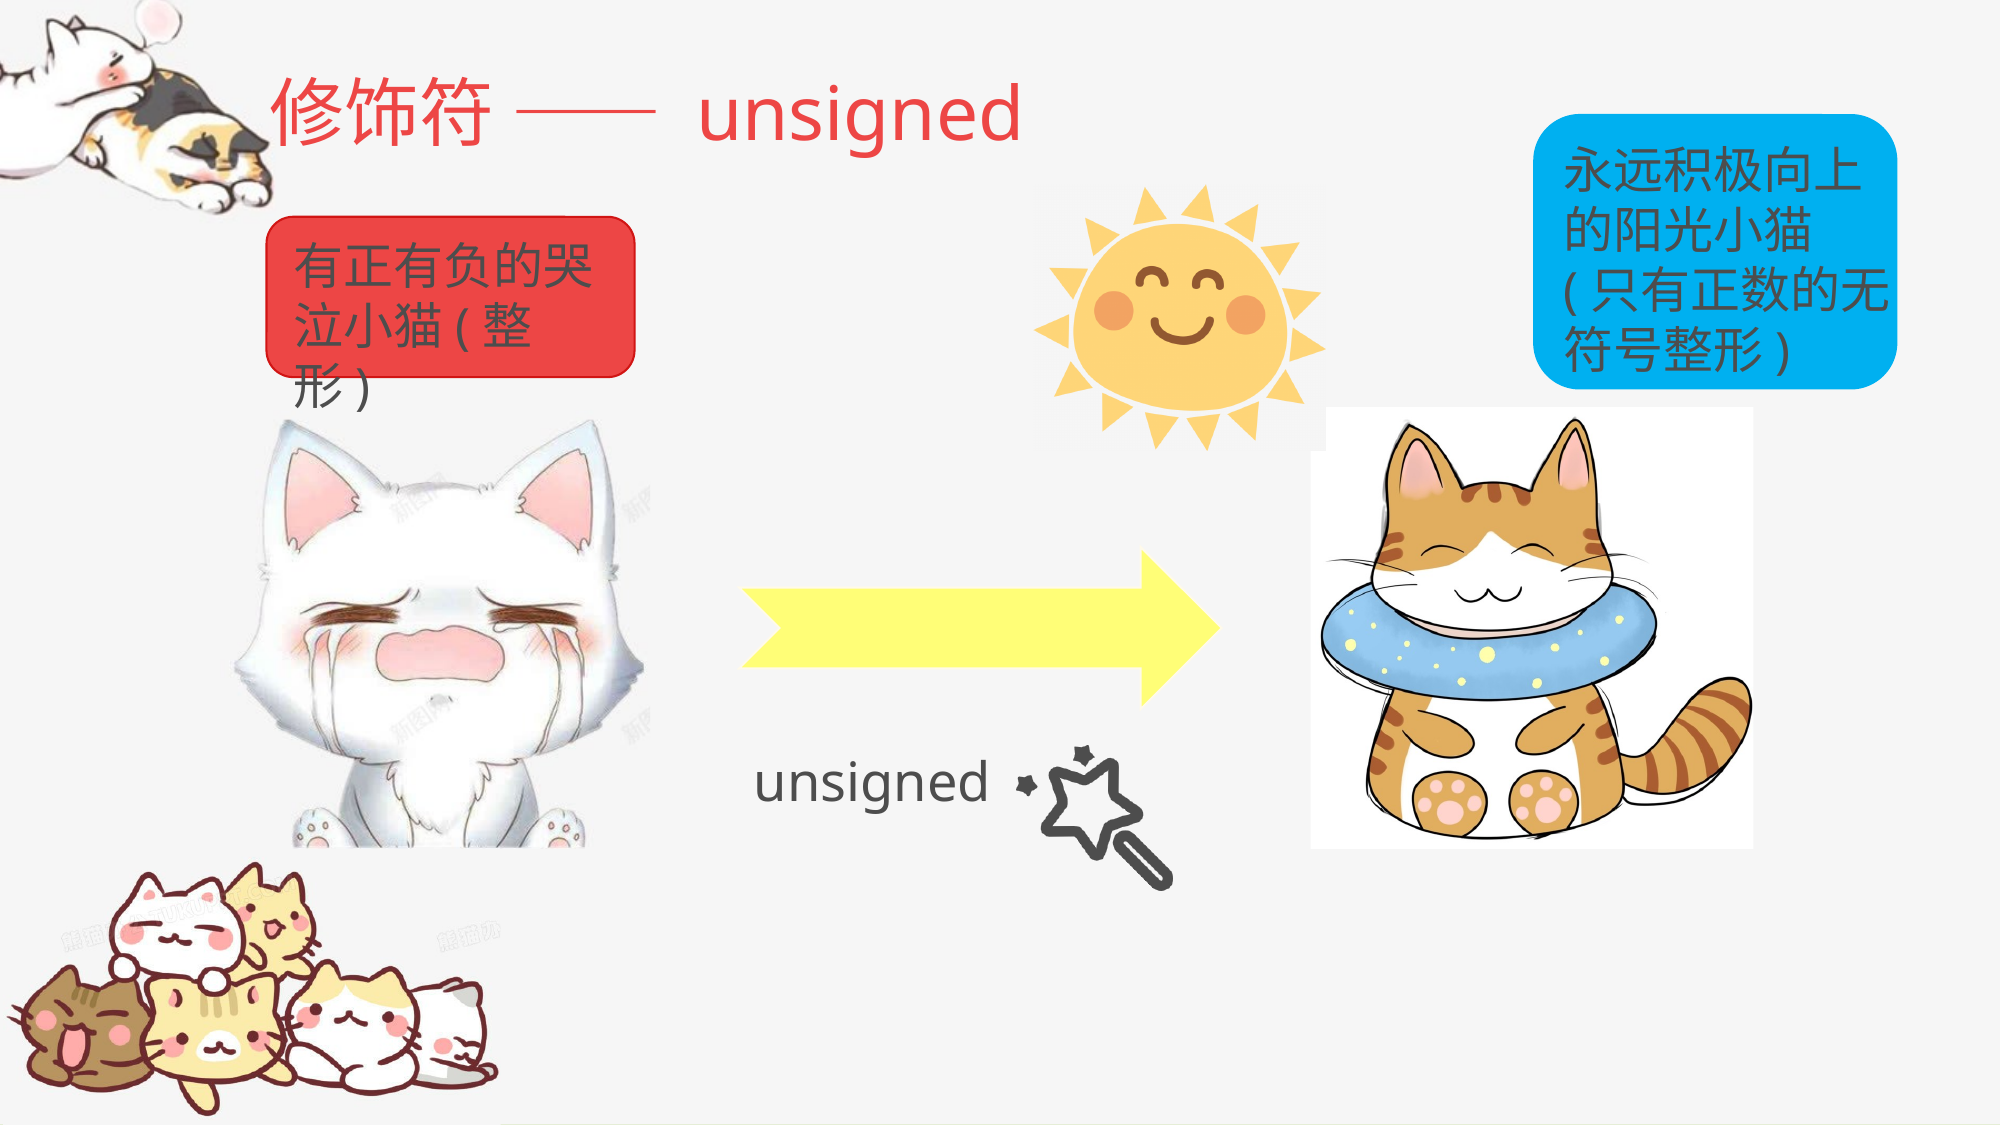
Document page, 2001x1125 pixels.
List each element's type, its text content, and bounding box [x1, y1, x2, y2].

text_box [1534, 115, 1915, 389]
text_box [739, 739, 1173, 896]
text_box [1033, 184, 1754, 849]
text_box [266, 216, 635, 377]
picture [0, 0, 2000, 1125]
text_box [736, 586, 1033, 670]
title 修饰符 —— unsigned [254, 45, 1683, 188]
